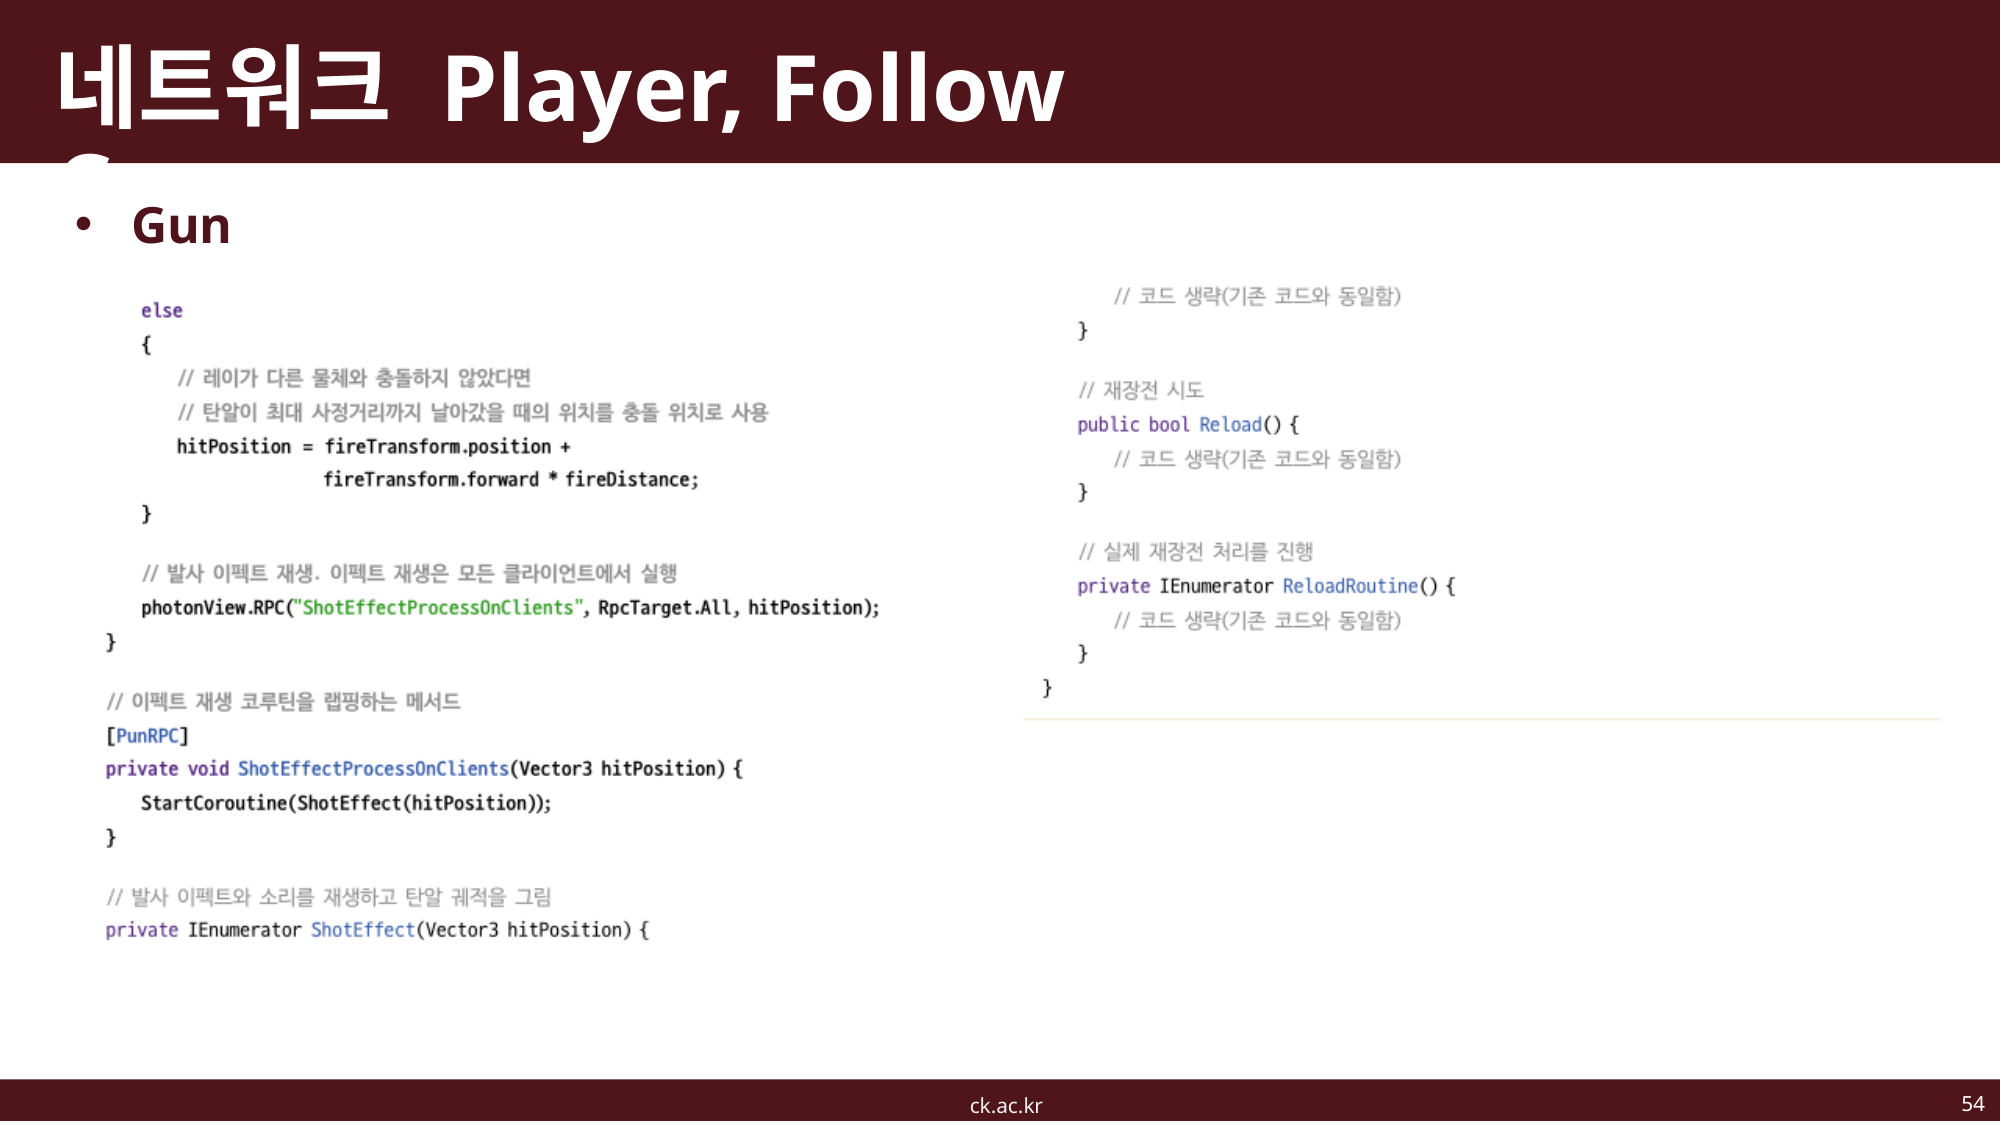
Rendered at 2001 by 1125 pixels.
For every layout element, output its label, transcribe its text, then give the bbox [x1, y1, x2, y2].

footer ck.ac.kr [949, 1084, 1064, 1125]
slide_number 54 [1911, 1083, 2000, 1125]
picture [60, 261, 1940, 959]
title 네트워크 Player, Follow Cam [39, 34, 1289, 149]
text_box Gun [60, 186, 1953, 261]
